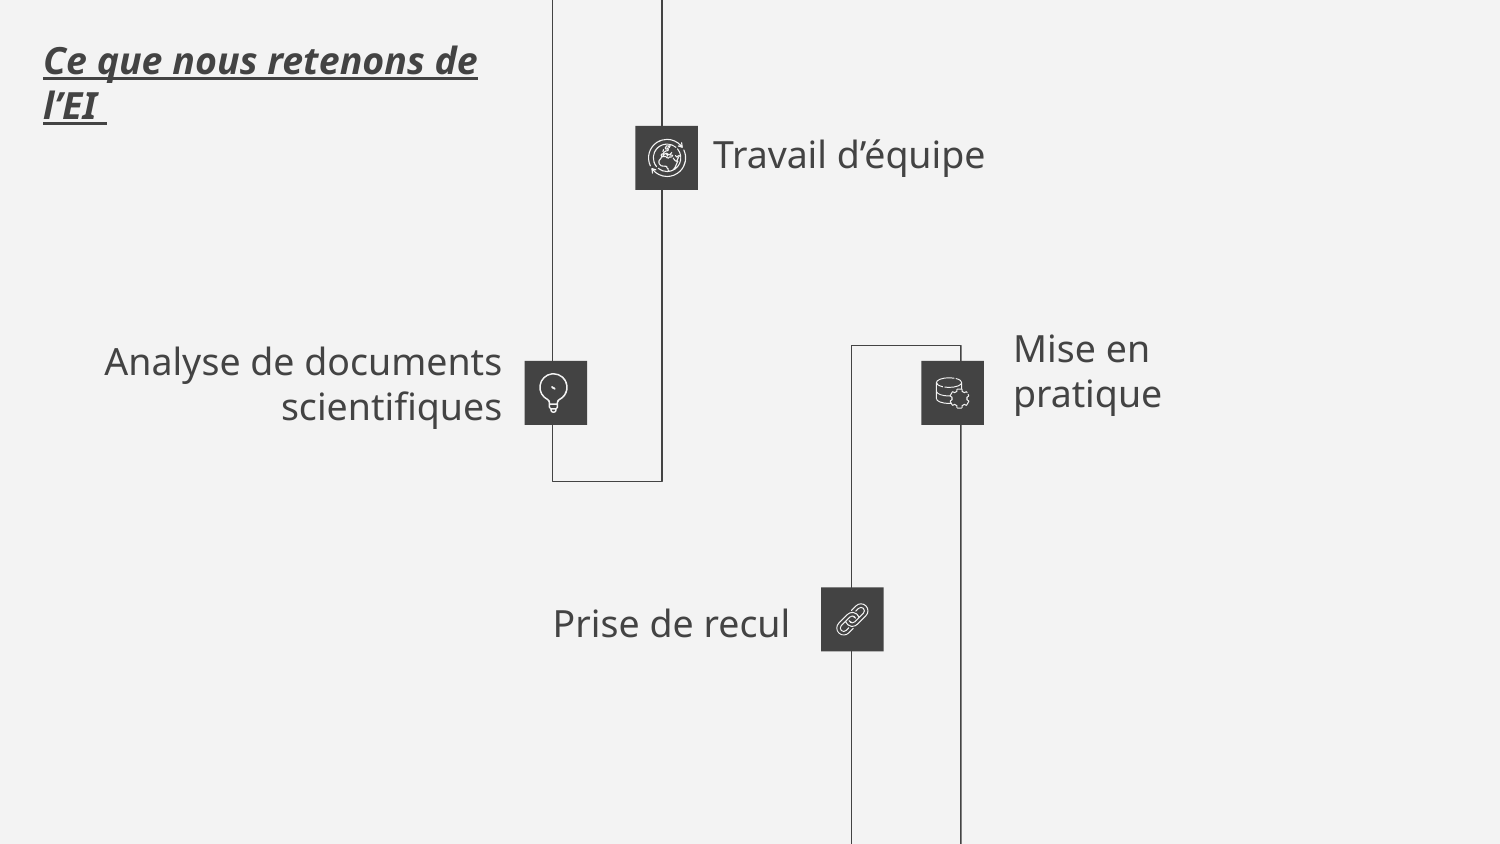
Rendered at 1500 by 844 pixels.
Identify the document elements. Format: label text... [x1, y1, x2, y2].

text_box [839, 603, 869, 633]
title Ce que nous retenons de l’EI [28, 21, 518, 177]
text_box [539, 373, 568, 413]
text_box [921, 360, 984, 425]
text_box [648, 138, 683, 167]
text_box [652, 143, 682, 173]
text_box [935, 377, 970, 409]
title Mise en pratique [998, 324, 1307, 431]
text_box [635, 125, 698, 190]
text_box [821, 587, 884, 652]
text_box [651, 149, 687, 178]
title Analyse de documents scientifiques [57, 336, 518, 443]
text_box [836, 606, 865, 636]
title Prise de recul [497, 553, 806, 660]
text_box [524, 360, 588, 425]
title Travail d’équipe [698, 85, 1007, 192]
